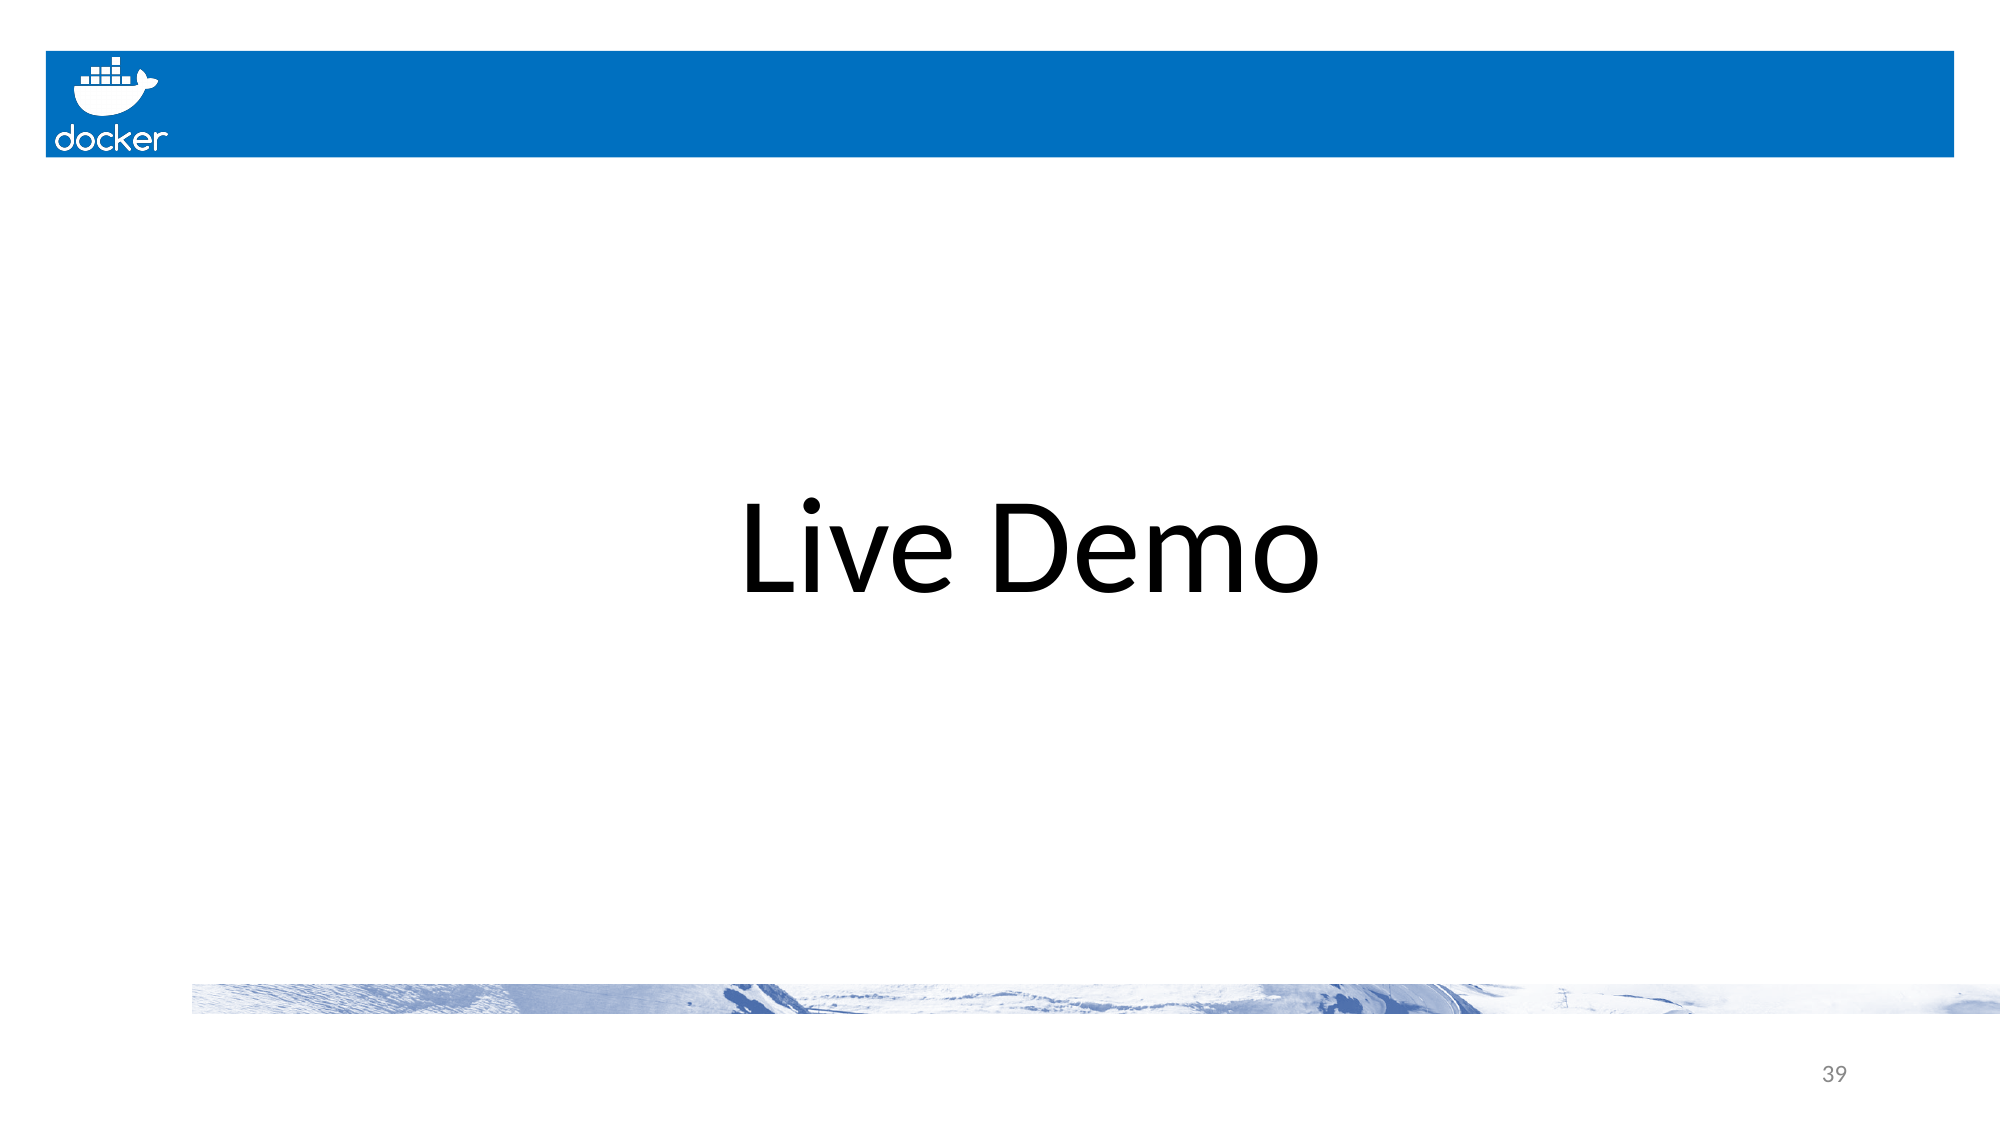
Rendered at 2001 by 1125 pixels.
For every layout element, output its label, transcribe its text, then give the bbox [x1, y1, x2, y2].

slide_number 39 [1412, 1042, 1863, 1103]
picture [55, 57, 168, 151]
text_box [45, 50, 1955, 158]
picture [191, 984, 2000, 1014]
text_box Live Demo [123, 447, 1926, 630]
